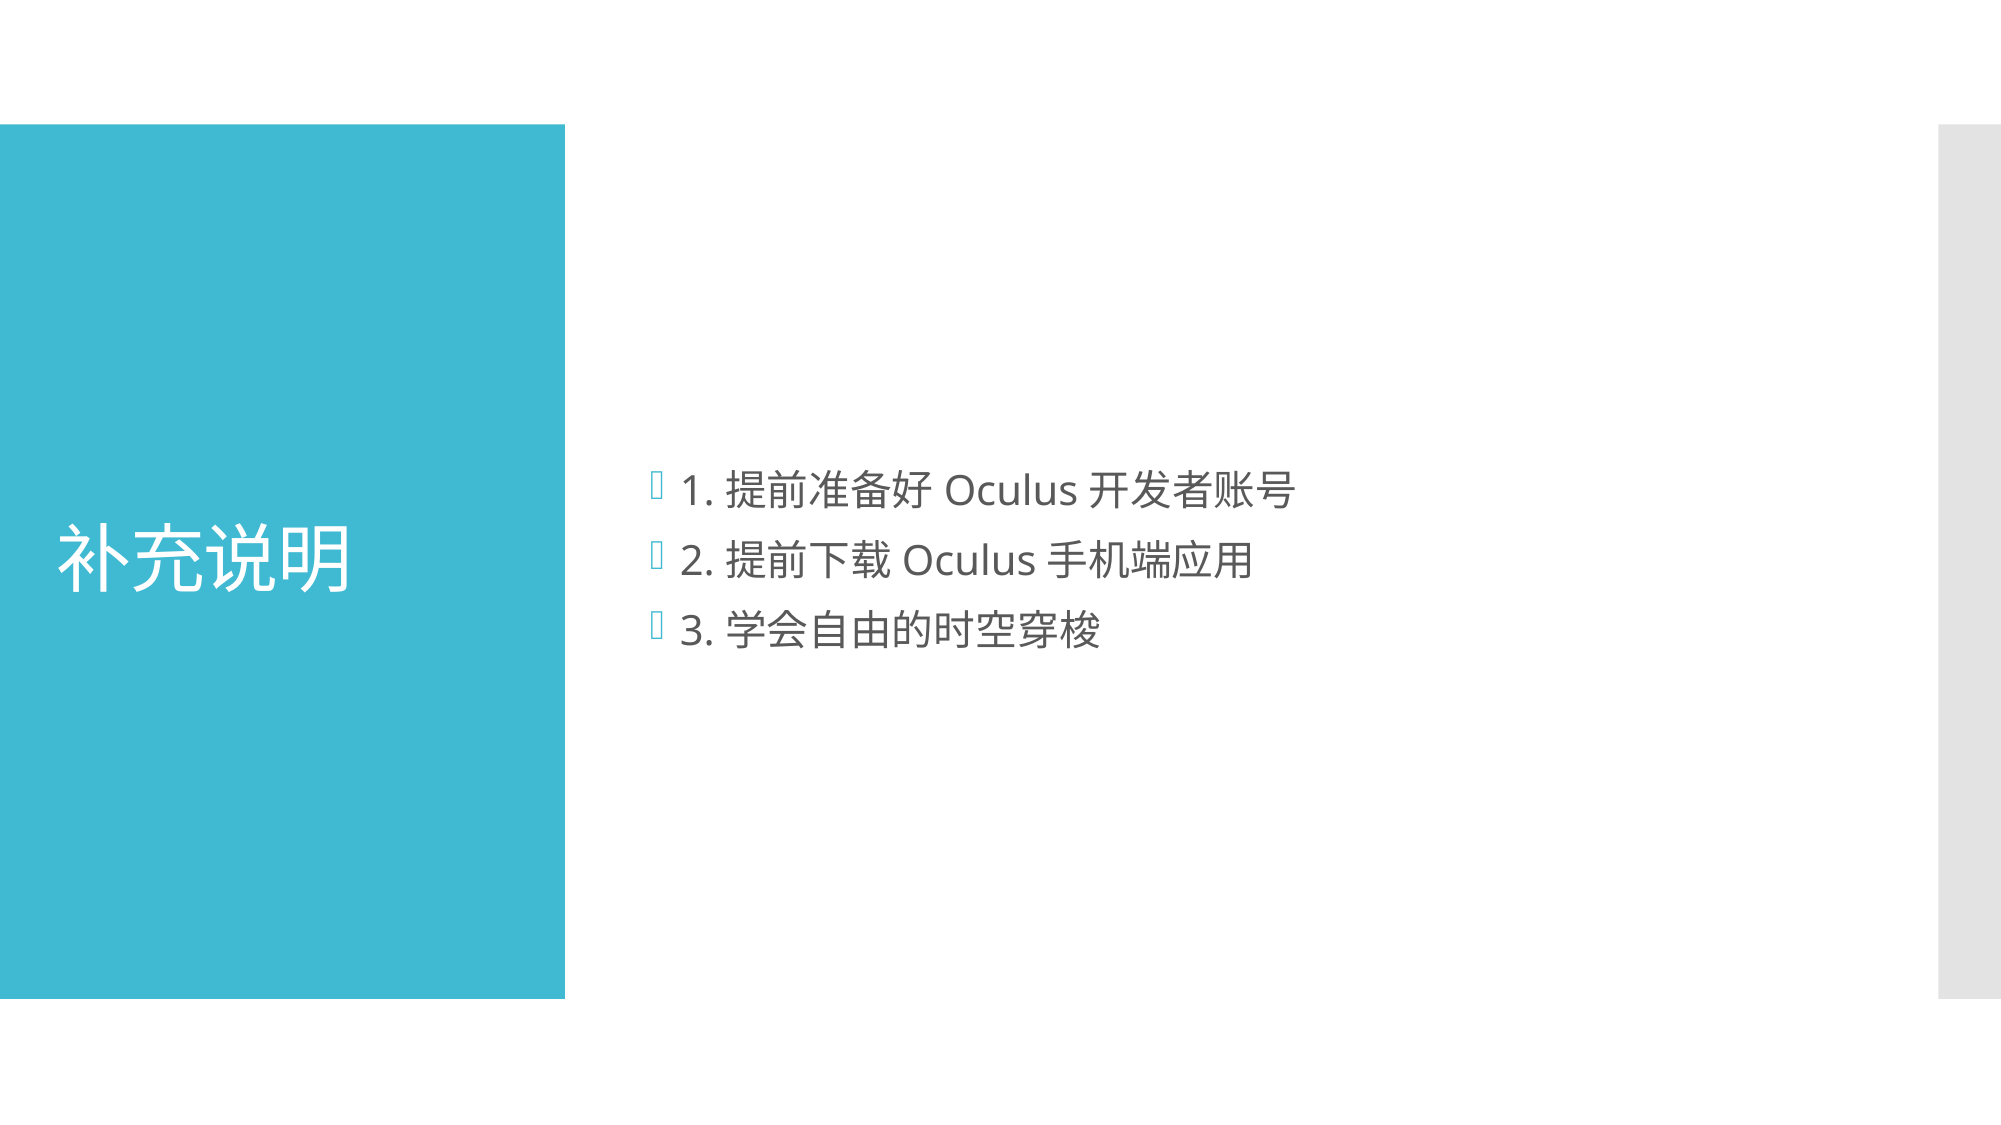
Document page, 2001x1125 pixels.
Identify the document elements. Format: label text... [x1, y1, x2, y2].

list 1.提前准备好Oculus开发者账号 2.提前下载Oculus手机端应用 3.学会自由的时空穿梭 [634, 141, 1835, 982]
title 补充说明 [41, 184, 525, 940]
